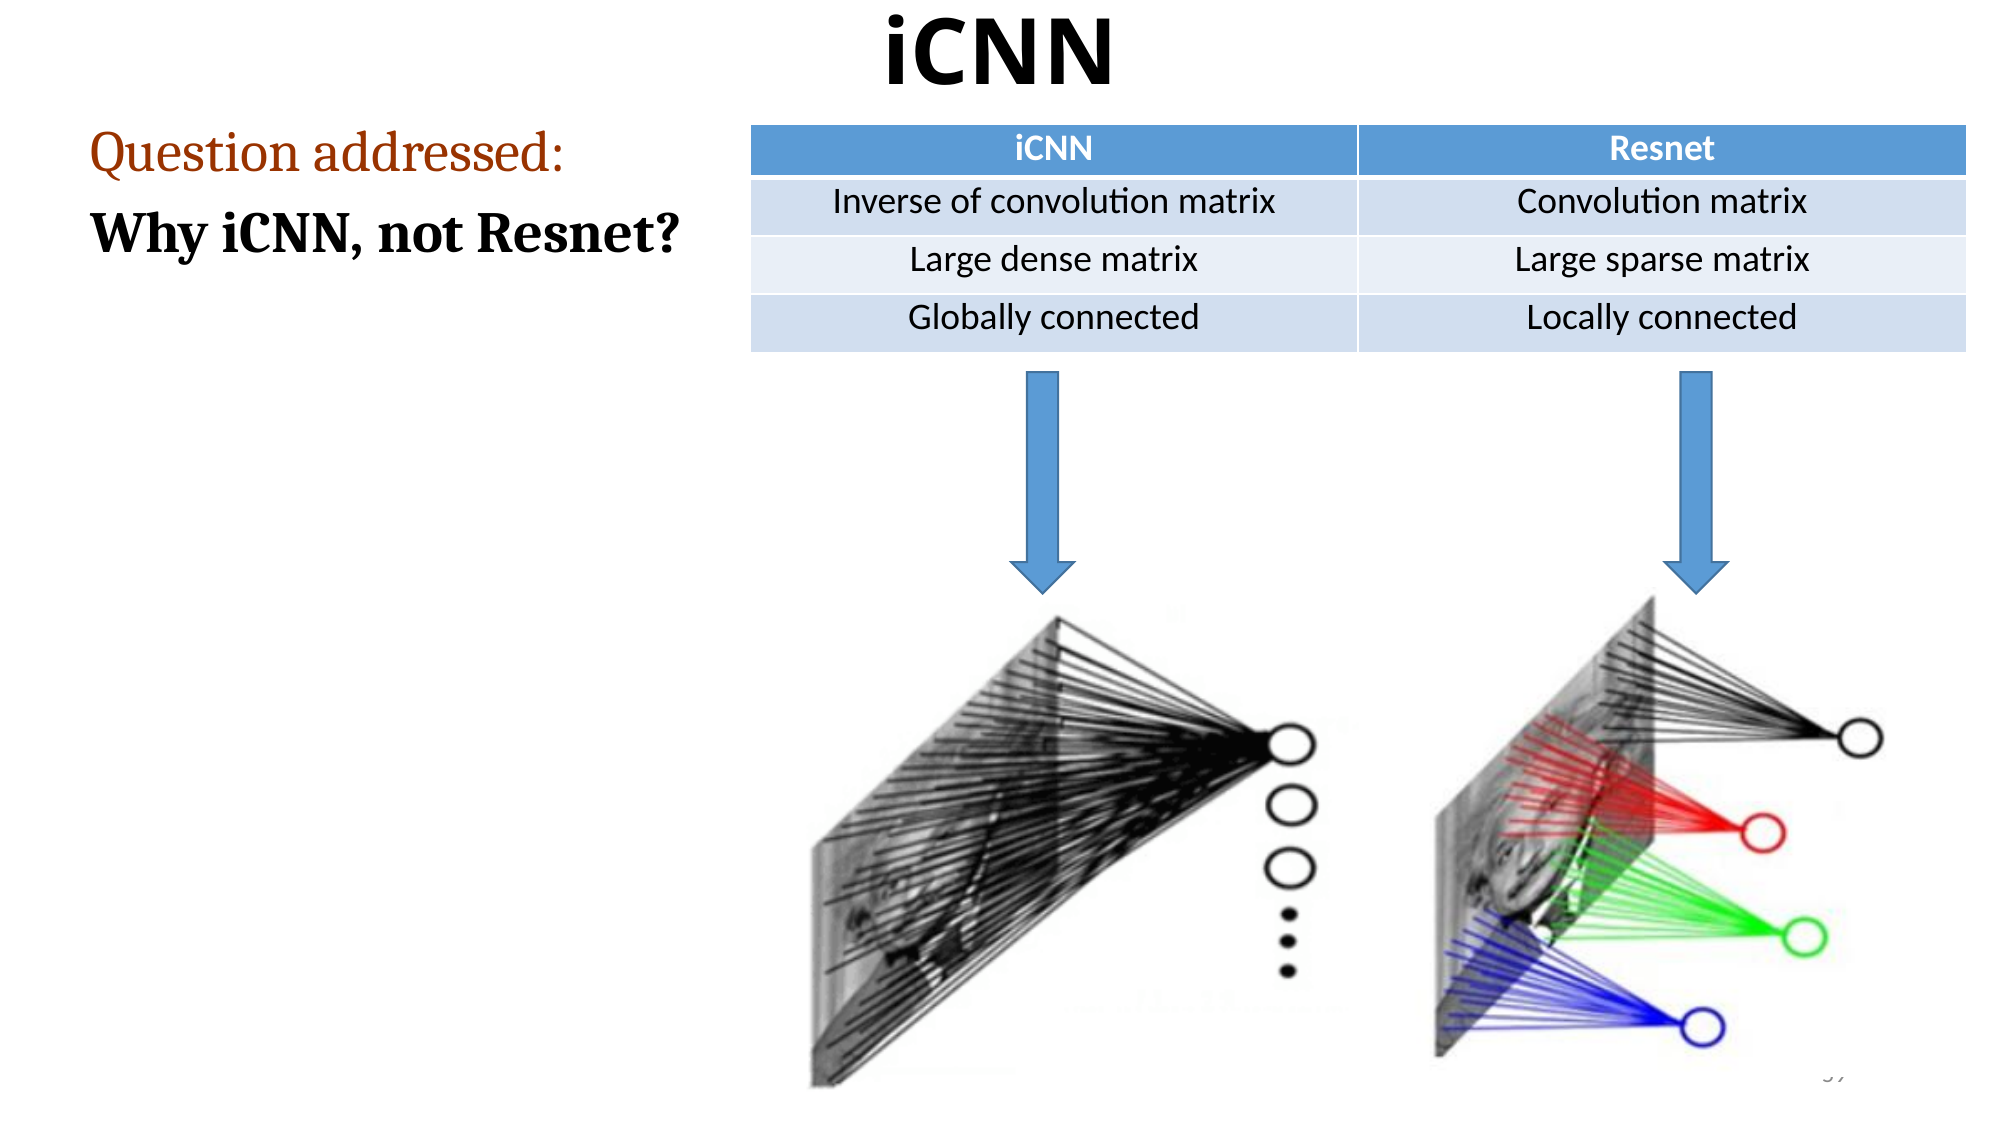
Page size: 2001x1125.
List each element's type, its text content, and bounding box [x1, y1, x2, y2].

table_cell Inverse of convolution matrix [751, 180, 1357, 235]
text_box [1662, 371, 1730, 587]
slide_number 59 [1412, 1077, 1863, 1103]
table_cell Large dense matrix [751, 237, 1357, 293]
text_box Question addressed: Why iCNN, not Resnet? [74, 105, 1863, 384]
picture [1390, 587, 1913, 1077]
table_header iCNN [751, 125, 1357, 175]
table_header Resnet [1359, 125, 1966, 175]
table_cell Globally connected [751, 295, 1357, 352]
table_cell Large sparse matrix [1359, 237, 1966, 293]
text_box [1008, 371, 1077, 562]
picture [789, 562, 1359, 1112]
title iCNN [137, 0, 1863, 105]
table_cell Convolution matrix [1359, 180, 1966, 235]
table_cell Locally connected [1359, 295, 1966, 352]
